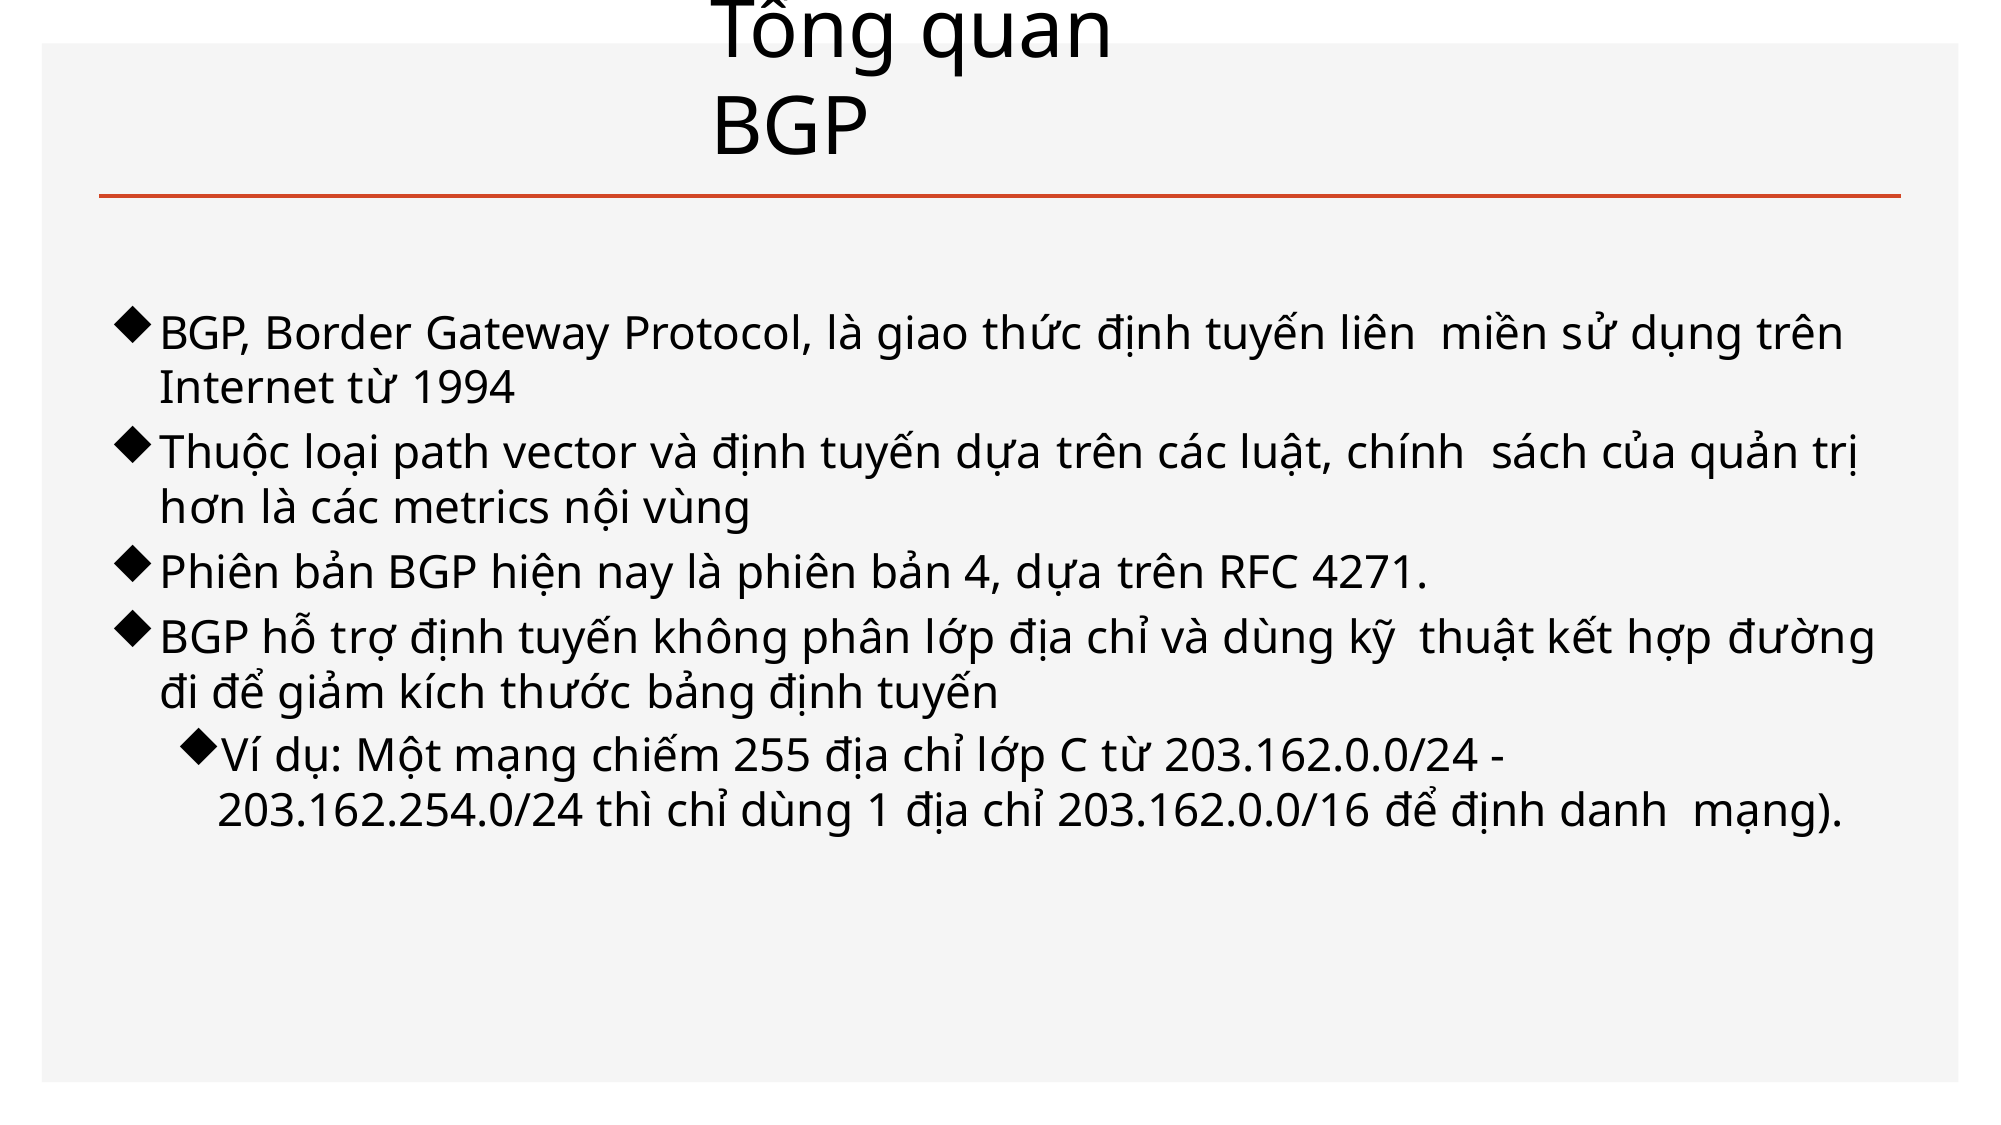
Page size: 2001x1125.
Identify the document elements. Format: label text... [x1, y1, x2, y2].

title Tổng quan BGP [708, 0, 1292, 171]
text_box BGP, Border Gateway Protocol, là giao thức định tuyến liên miền sử dụng trên Internet từ 1994 Thuộc loại path vector và định tuyến dựa trên các luật, chính sách của quản trị hơn là các metrics nội vùng Phiên bản BGP hiện nay là phiên bản 4, dựa trên RFC 4271. BGP hỗ trợ định tuyến không phân lớp địa chỉ và dùng kỹ thuật kết hợp đường đi để giảm kích thước bảng định tuyến Ví dụ: Một mạng chiếm 255 địa chỉ lớp C từ 203.162.0.0/24 - 203.162.254.0/24 thì chỉ dùng 1 địa chỉ 203.162.0.0/16 để định danh mạng). [108, 301, 1905, 836]
